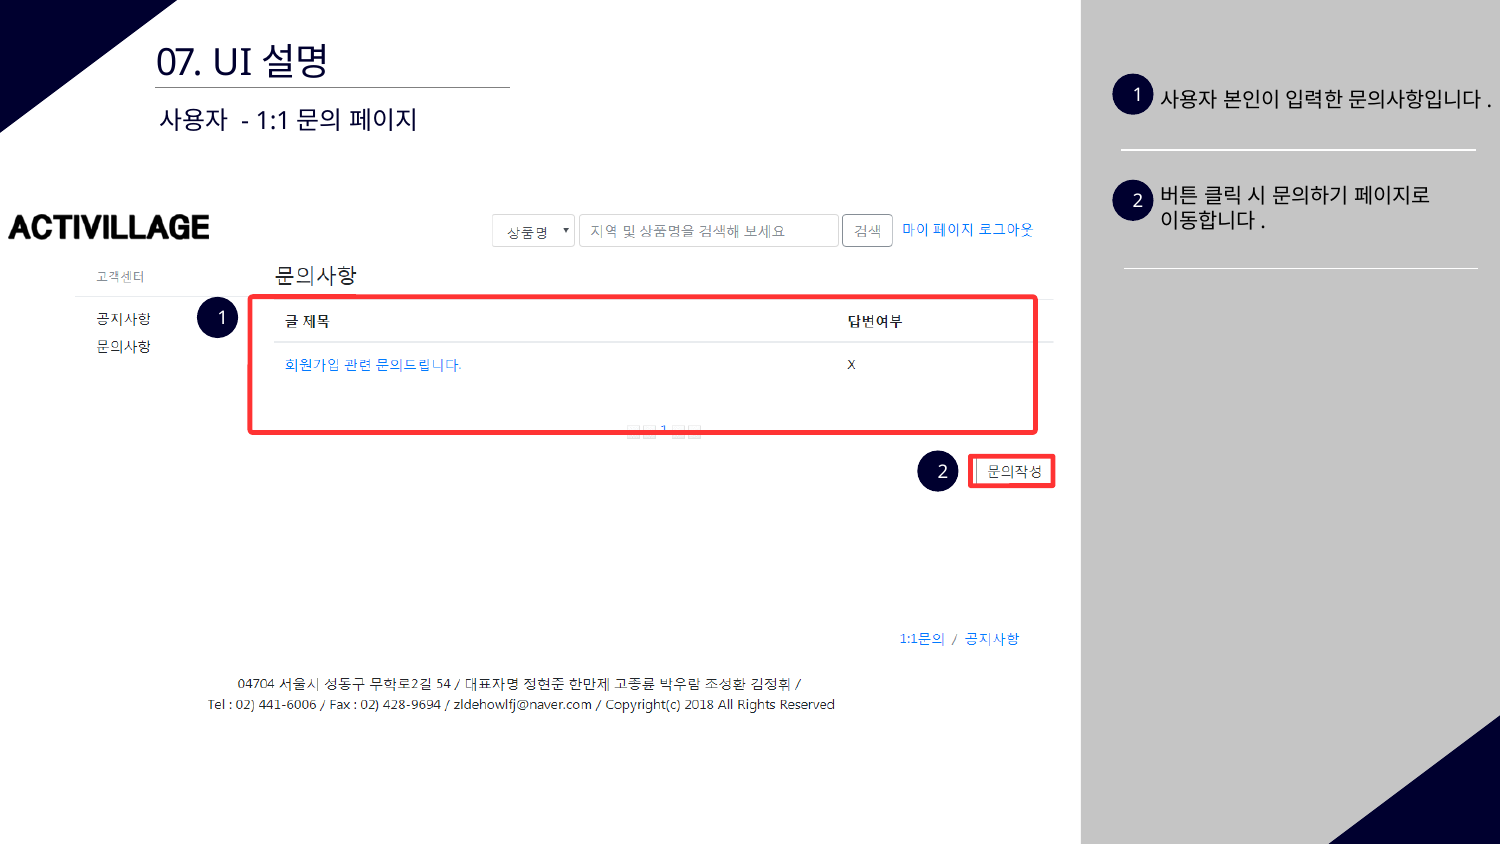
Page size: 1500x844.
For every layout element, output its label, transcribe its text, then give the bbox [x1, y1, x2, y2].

text_box 2 [1110, 177, 1156, 223]
text_box 07. [141, 30, 218, 90]
text_box 버튼 클릭 시 문의하기 페이지로 이동합니다. [1145, 175, 1500, 241]
text_box 사용자 본인이 입력한 문의사항입니다. [1145, 79, 1500, 119]
picture [0, 197, 1073, 753]
text_box UI설명 [218, 30, 346, 87]
text_box 1 [1110, 71, 1150, 117]
text_box 사용자 - 1:1문의 페이지 [144, 97, 434, 142]
